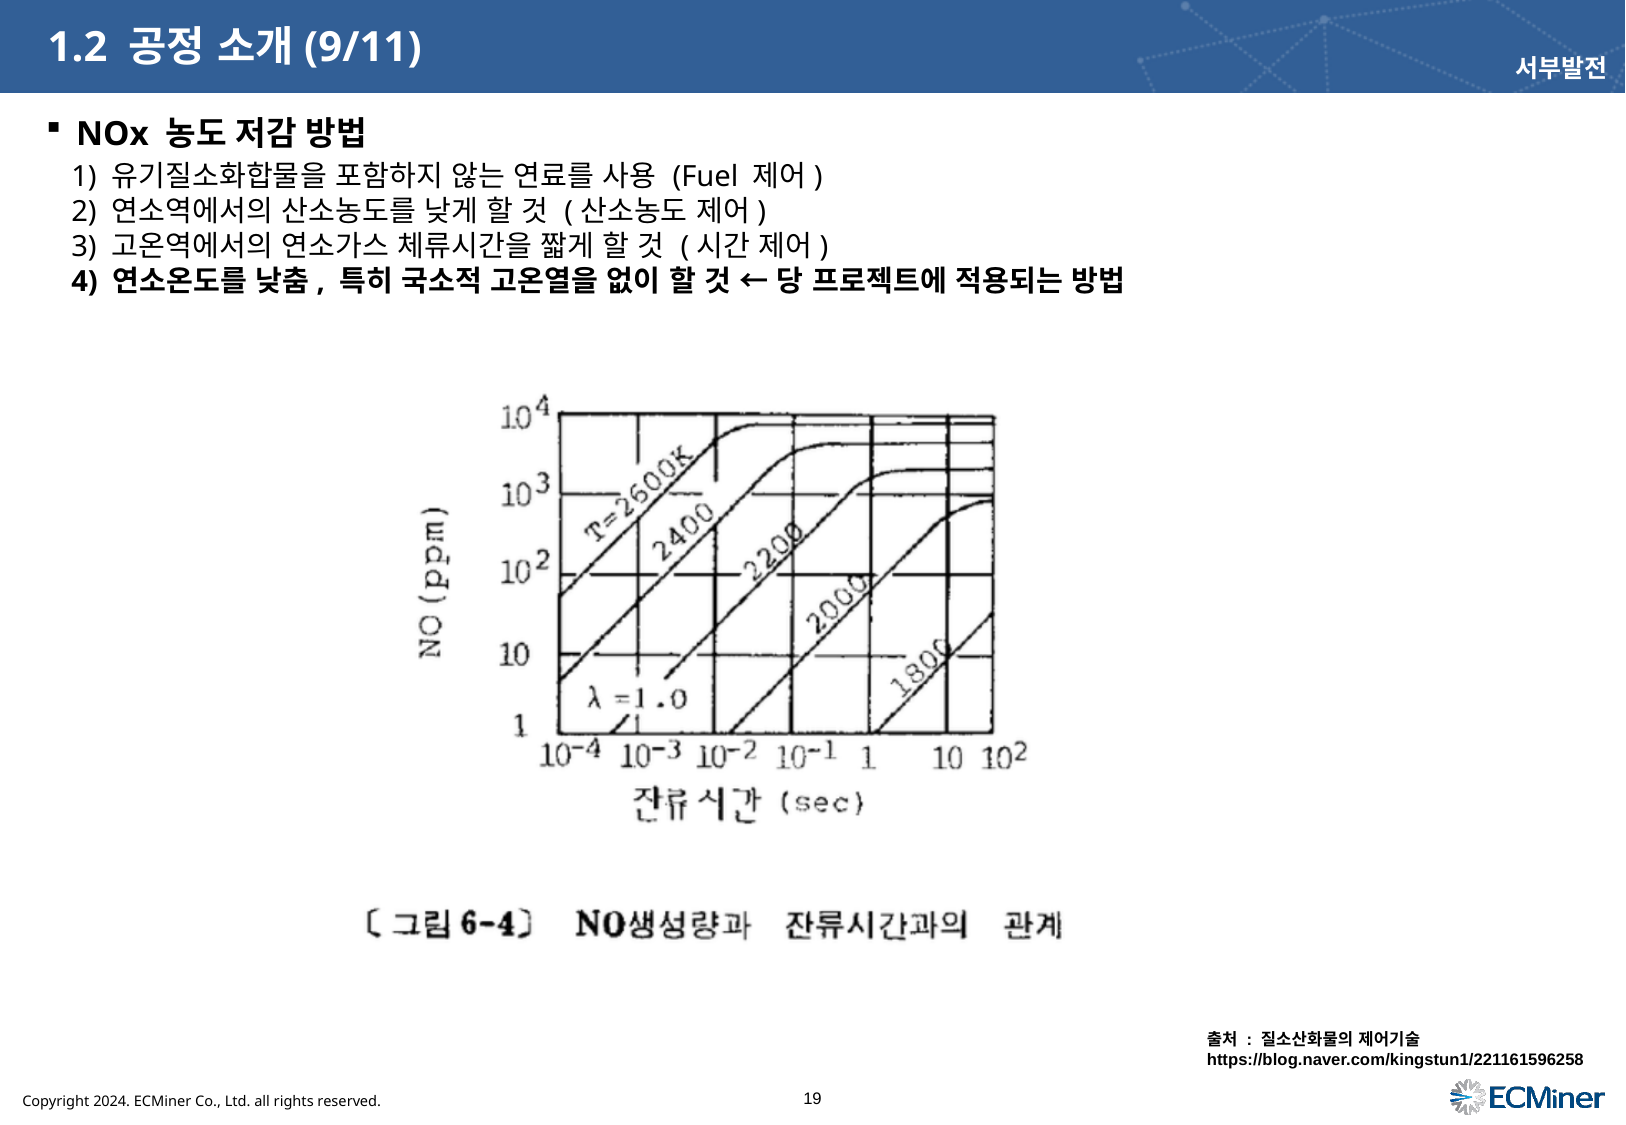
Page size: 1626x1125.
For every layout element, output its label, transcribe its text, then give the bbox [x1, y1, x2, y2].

list 서부발전 [1137, 44, 1622, 91]
text_box 출처 : 질소산화물의 제어기술 https://blog.naver.com/kingstun1/221161596258 [1192, 1021, 1625, 1076]
title 1.2 공정 소개(9/11) [32, 12, 1435, 79]
picture [352, 368, 1087, 950]
list 1) 유기질소화합물을 포함하지 않는 연료를 사용 (Fuel 제어) 2) 연소역에서의 산소농도를 낮게 할 것 (산소농도 제어) 3) 고온역에서의 연소가스 체류시간을 짧게 할 것 (시간 제어) 4) 연소온도를 낮춤, 특히 국소적 고온열을 없이 할 것 ← 당 프로젝트에 적용되는 방법 [59, 151, 1581, 325]
list NOx 농도 저감 방법 [34, 93, 1581, 160]
picture [1450, 1079, 1605, 1115]
picture [0, 0, 1625, 93]
